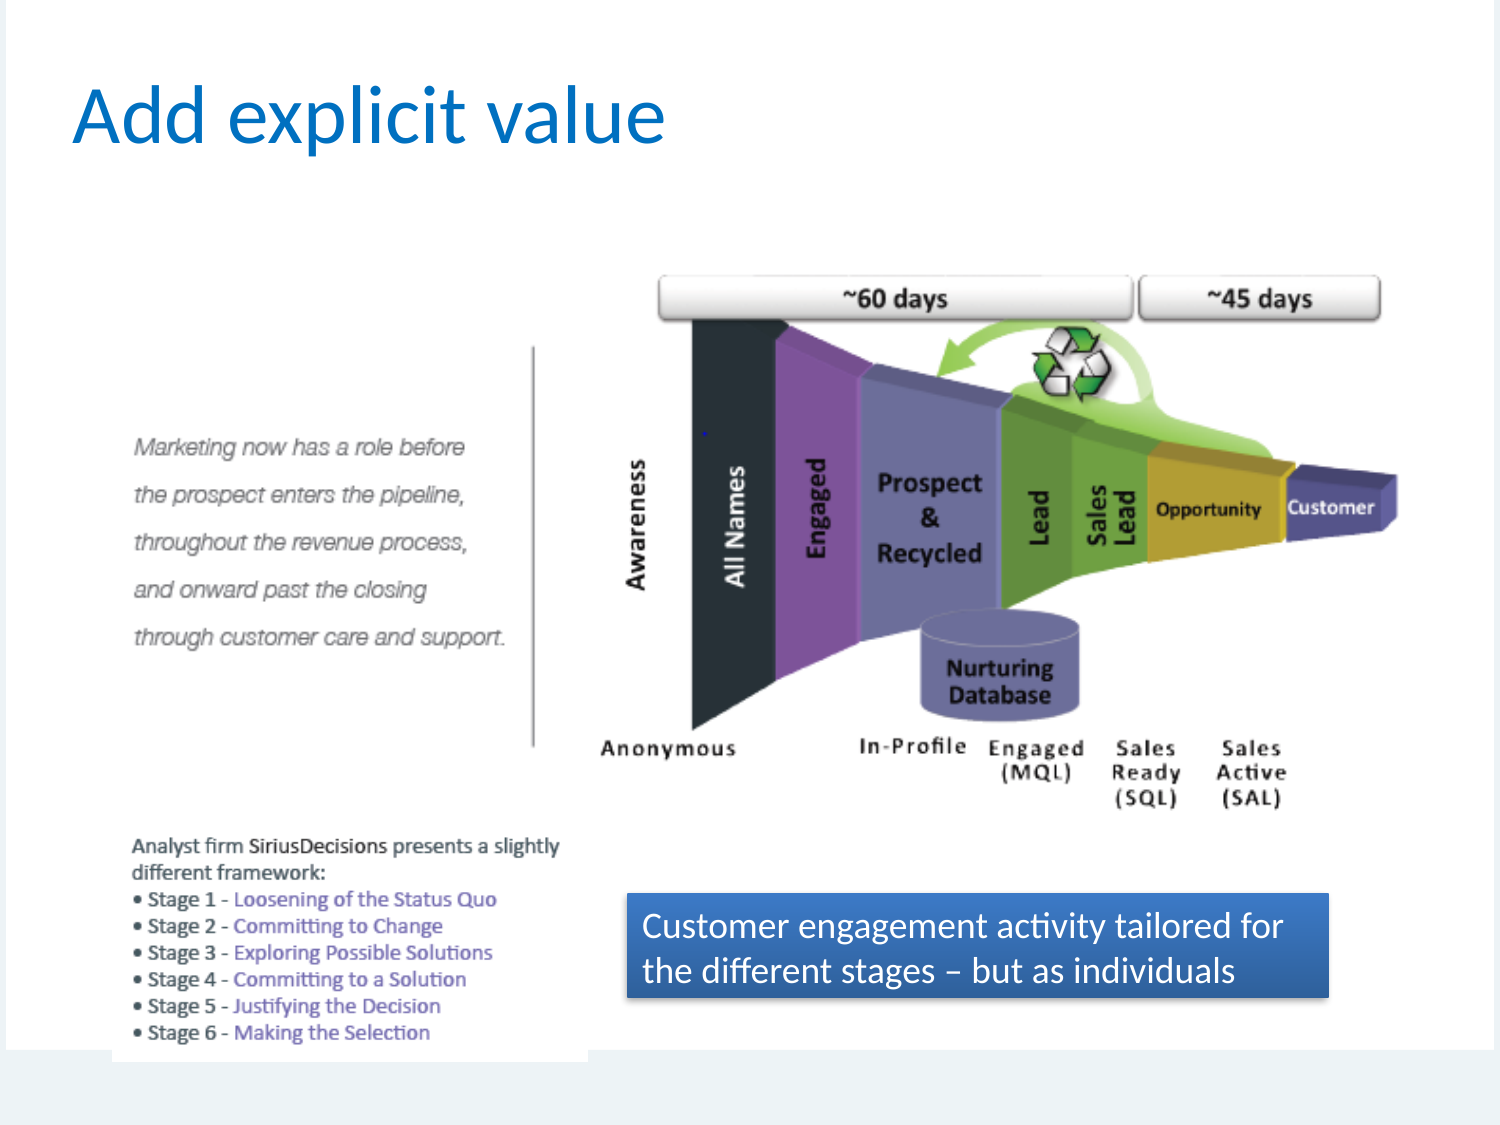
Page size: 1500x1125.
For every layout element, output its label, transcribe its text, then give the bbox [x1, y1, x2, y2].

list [111, 822, 588, 1062]
title Add explicit value [72, 60, 1428, 176]
picture [73, 243, 1463, 847]
text_box Customer engagement activity tailored for the different stages – but as individuals [627, 893, 1329, 998]
